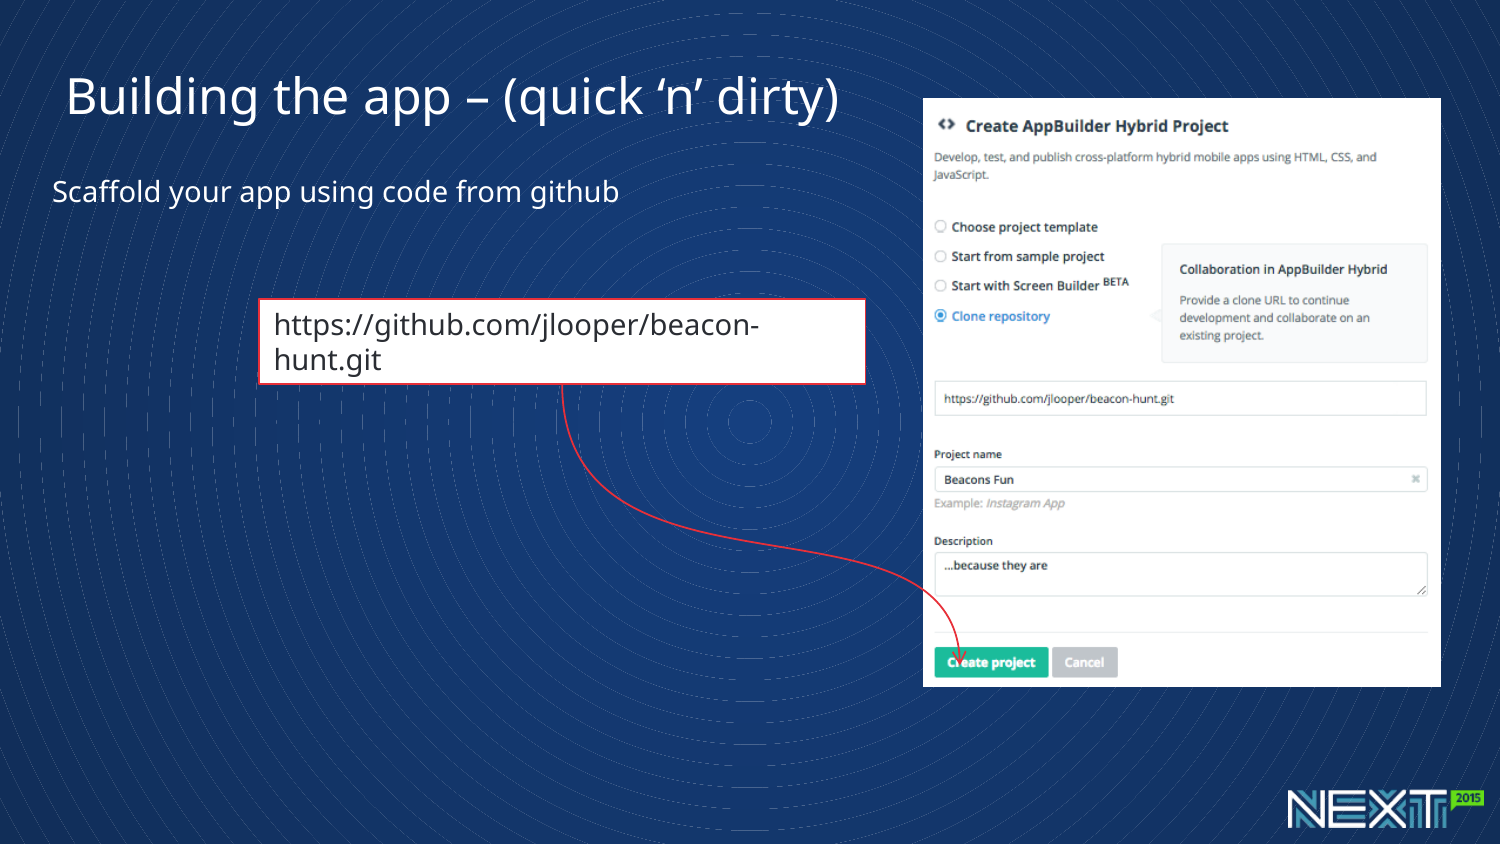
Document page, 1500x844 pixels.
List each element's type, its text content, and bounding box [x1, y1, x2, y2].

picture [923, 97, 1441, 687]
title Building the app – (quick ‘n’ dirty) [53, 64, 1449, 132]
text_box https://github.com/jlooper/beacon-hunt.git [258, 298, 866, 385]
text_box Scaffold your app using code from github [37, 166, 636, 216]
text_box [602, 308, 920, 707]
picture [1288, 789, 1484, 828]
